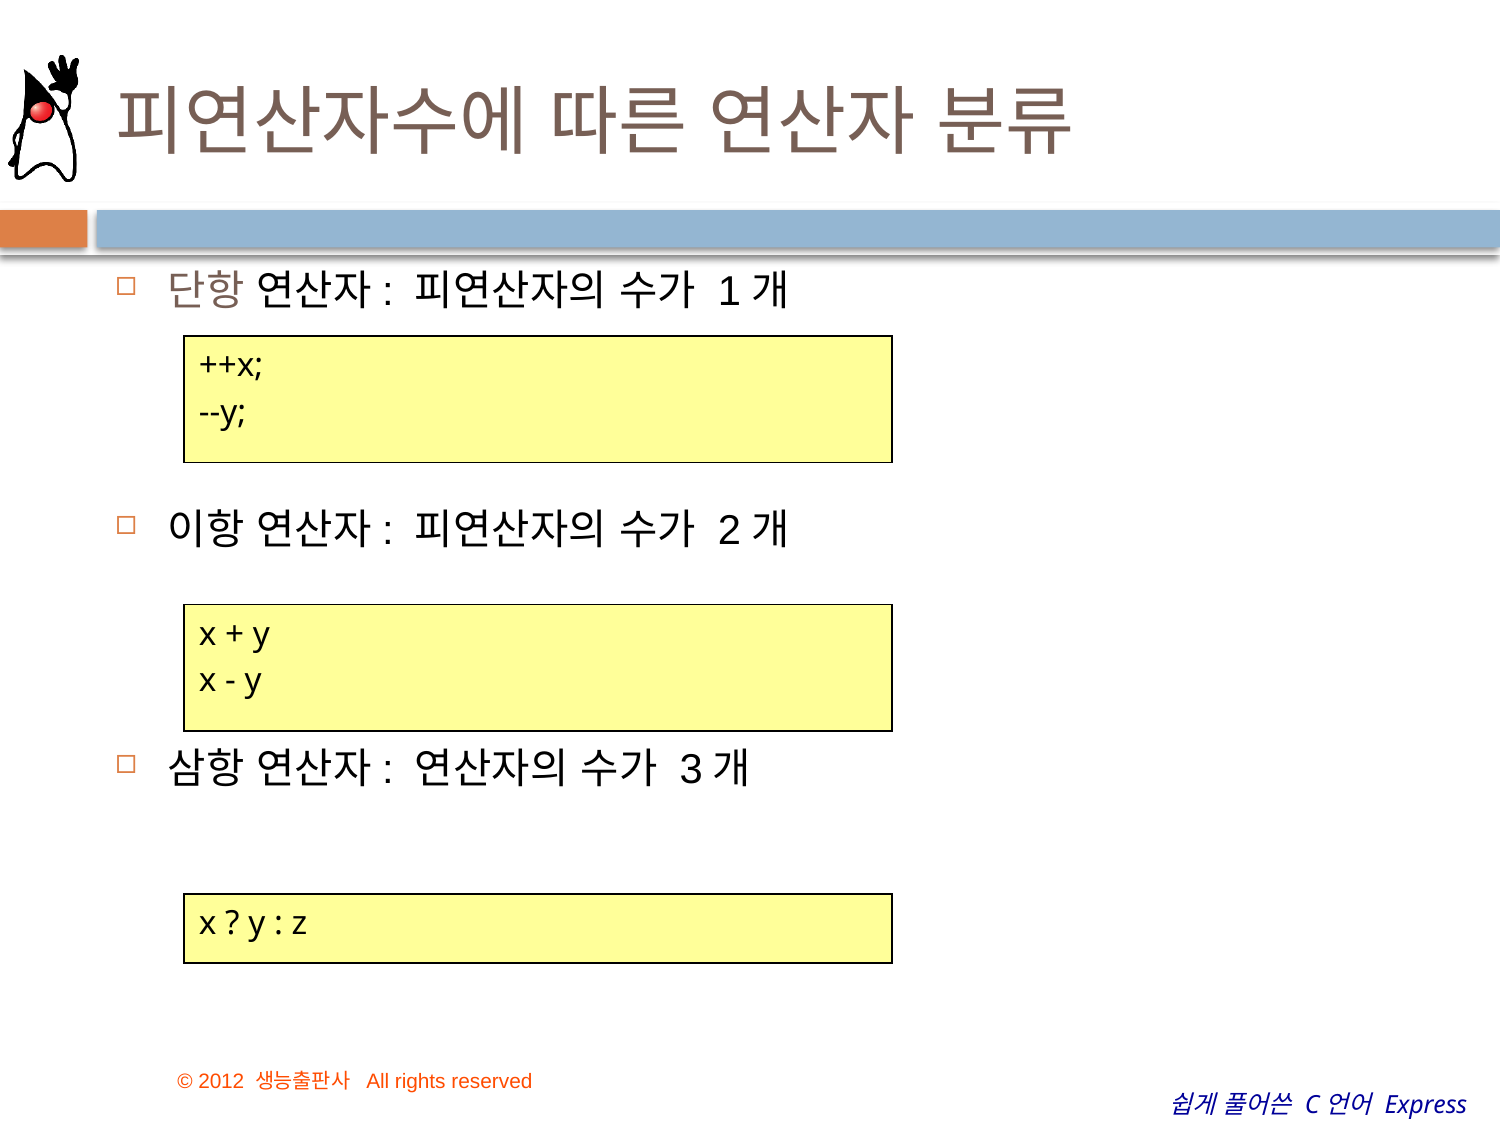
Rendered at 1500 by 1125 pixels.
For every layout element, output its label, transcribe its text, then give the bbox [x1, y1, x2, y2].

text_box x + y x - y [184, 604, 892, 732]
list 단항 연산자: 피연산자의 수가 1개 이항 연산자: 피연산자의 수가 2개 삼항 연산자: 연산자의 수가 3개 [100, 262, 1438, 1000]
text_box ++x; --y; [184, 335, 892, 463]
text_box x ? y : z [184, 893, 892, 964]
title 피연산자수에 따른 연산자 분류 [100, 37, 1438, 200]
picture [8, 55, 79, 182]
